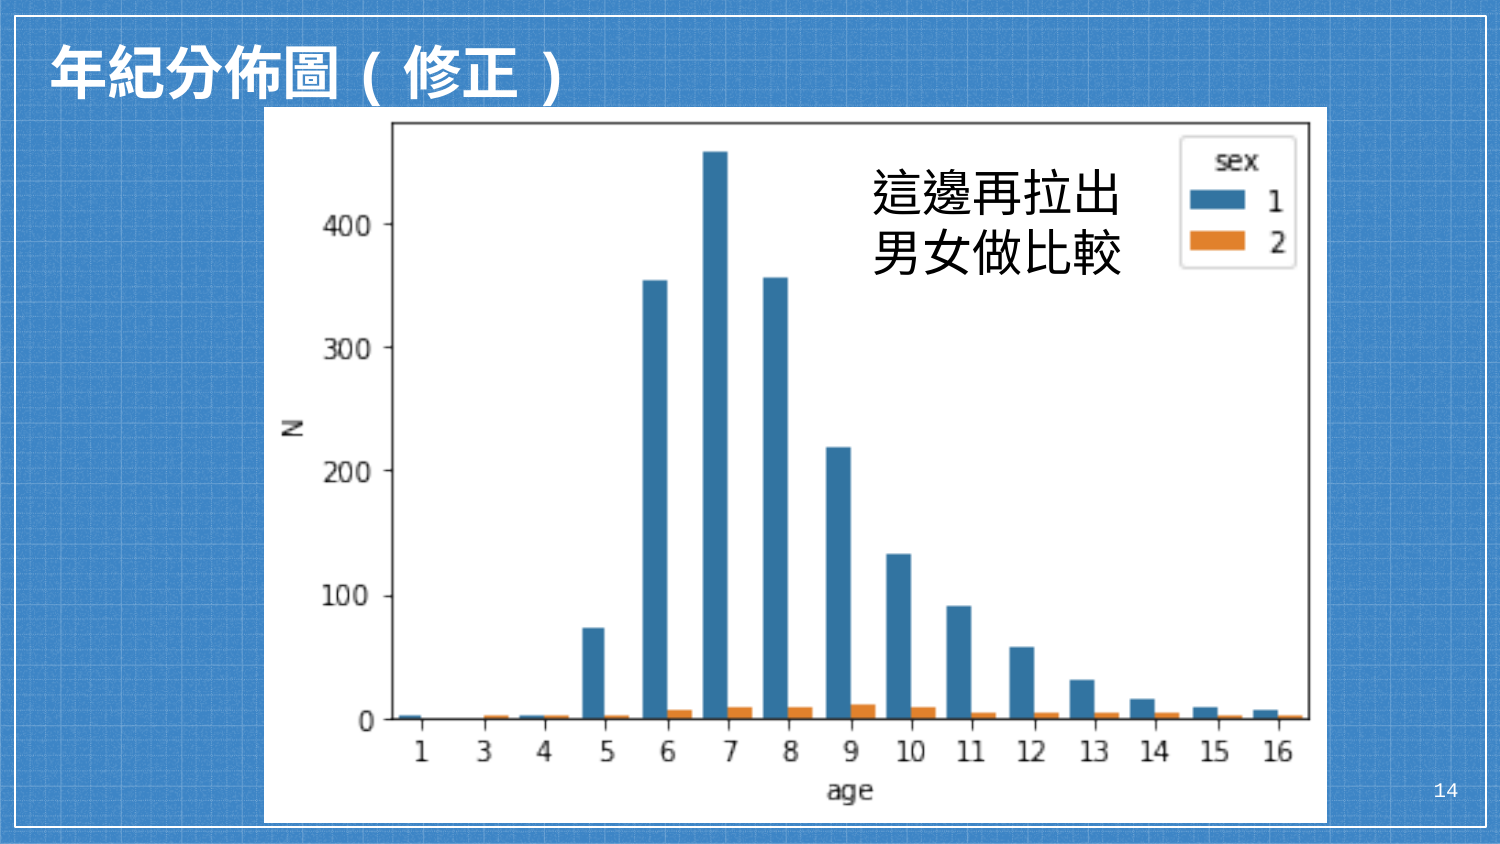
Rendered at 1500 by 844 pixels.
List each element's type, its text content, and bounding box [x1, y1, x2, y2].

title 年紀分佈圖(修正) [34, 20, 585, 110]
picture [0, 0, 1500, 844]
slide_number 14 [1398, 761, 1474, 810]
